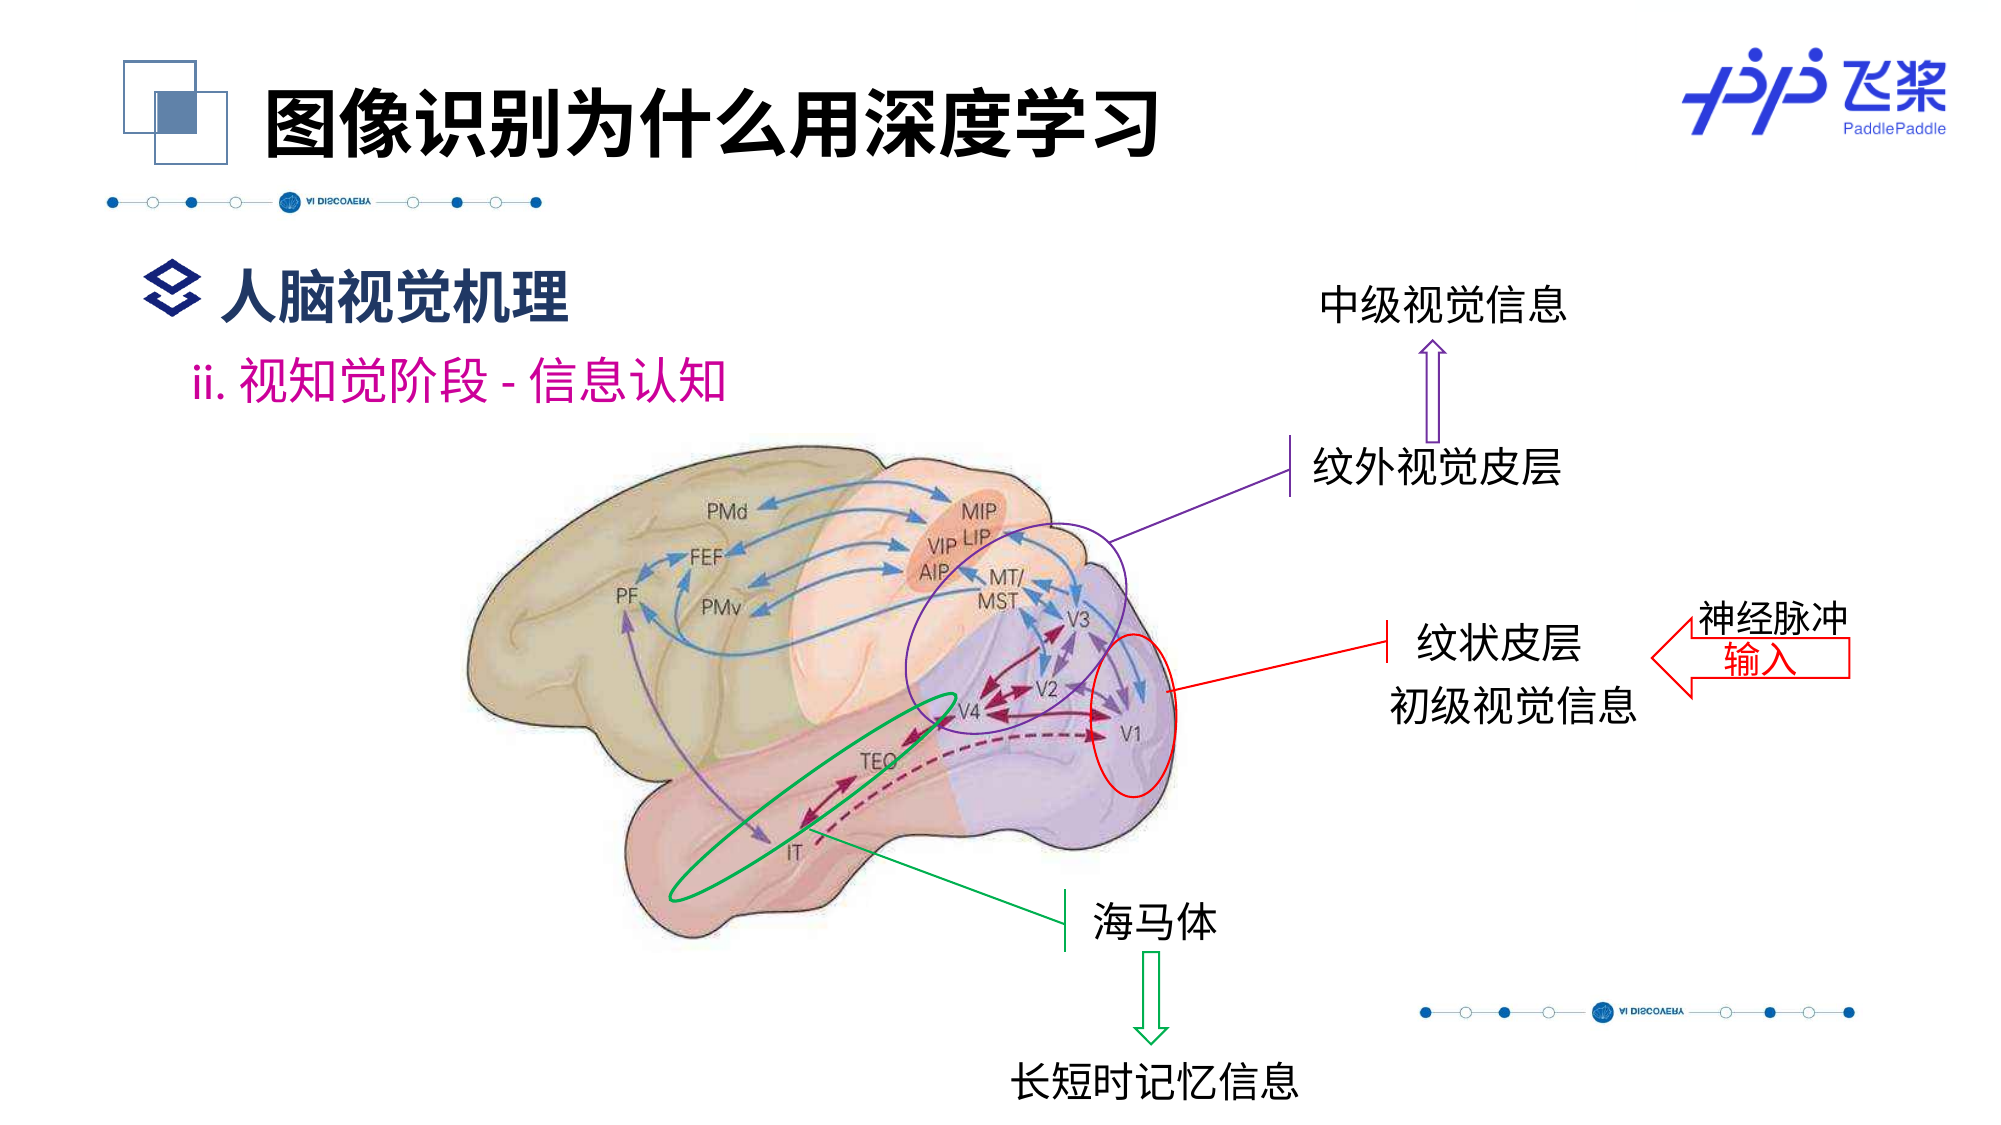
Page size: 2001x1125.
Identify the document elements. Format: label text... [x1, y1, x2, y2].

picture [1408, 990, 1863, 1039]
text_box 输入 [1666, 615, 1851, 701]
text_box 神经脉冲 [1683, 588, 1864, 648]
text_box [1132, 953, 1170, 1046]
picture [95, 180, 550, 229]
text_box 长短时记忆信息 [994, 1048, 1317, 1113]
text_box 人脑视觉机理 [205, 235, 1442, 338]
picture [128, 244, 216, 331]
text_box 图像识别为什么用深度学习 [249, 68, 1200, 174]
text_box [460, 271, 1666, 953]
picture [1635, 0, 1988, 173]
text_box ii.视知觉阶段-信息认知 [101, 341, 460, 417]
